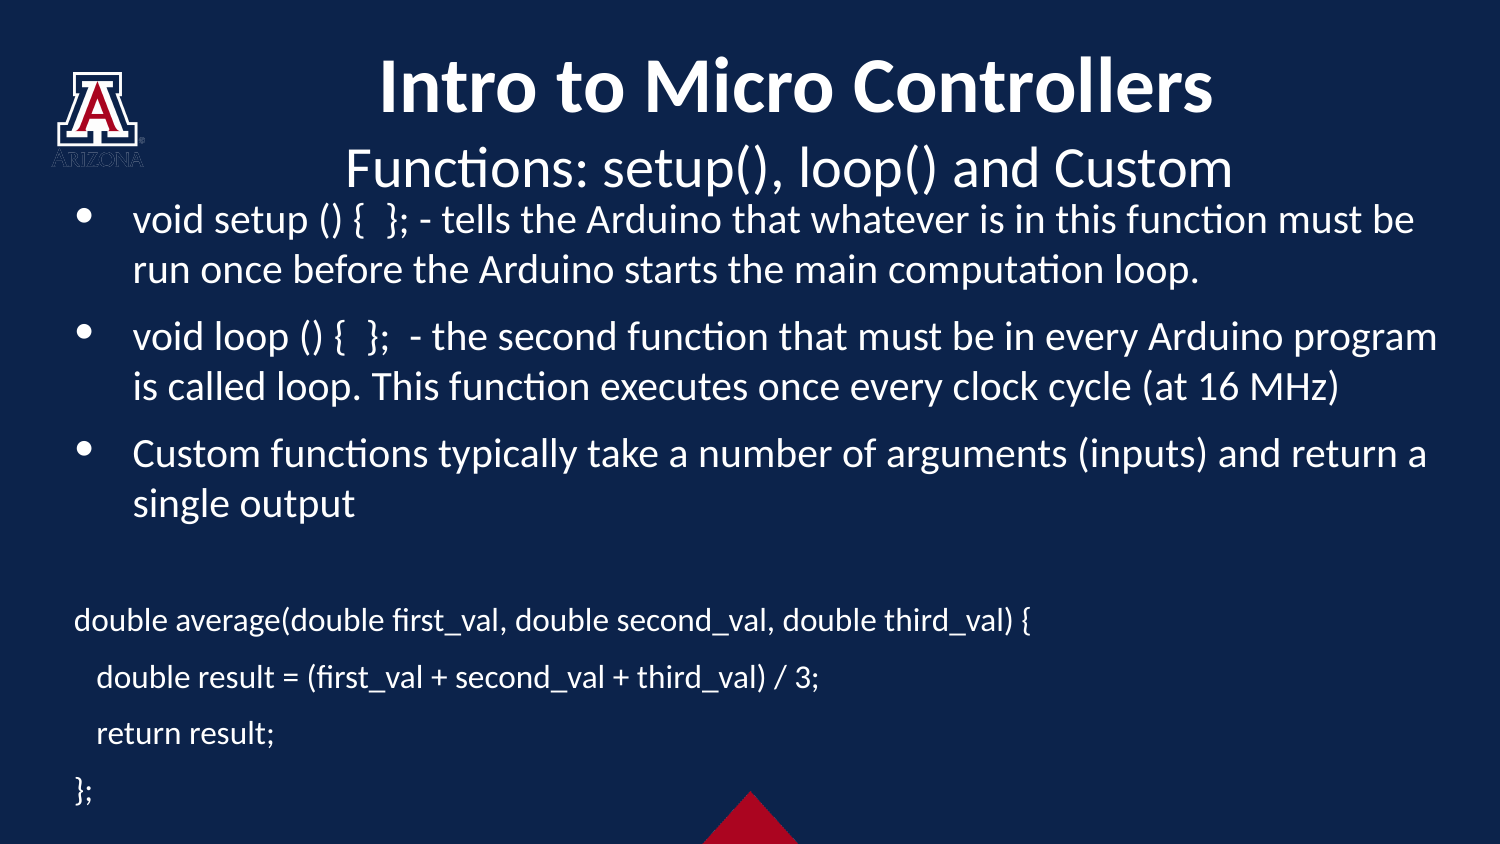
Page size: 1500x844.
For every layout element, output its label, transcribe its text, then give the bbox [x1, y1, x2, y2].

list void setup () { }; - tells the Arduino that whatever is in this function must be run once before the Arduino starts the main computation loop. void loop () { }; - the second function that must be in every Arduino program is called loop. This function executes once every clock cycle (at 16 MHz) Custom functions typically take a number of arguments (inputs) and return a single output double average(double first_val, double second_val, double third_val) { double result = (first_val + second_val + third_val) / 3; return result; }; [51, 185, 1449, 747]
picture [702, 791, 798, 844]
title Intro to Micro Controllers Functions: setup(), loop() and Custom [144, 56, 1449, 151]
picture [51, 72, 145, 167]
